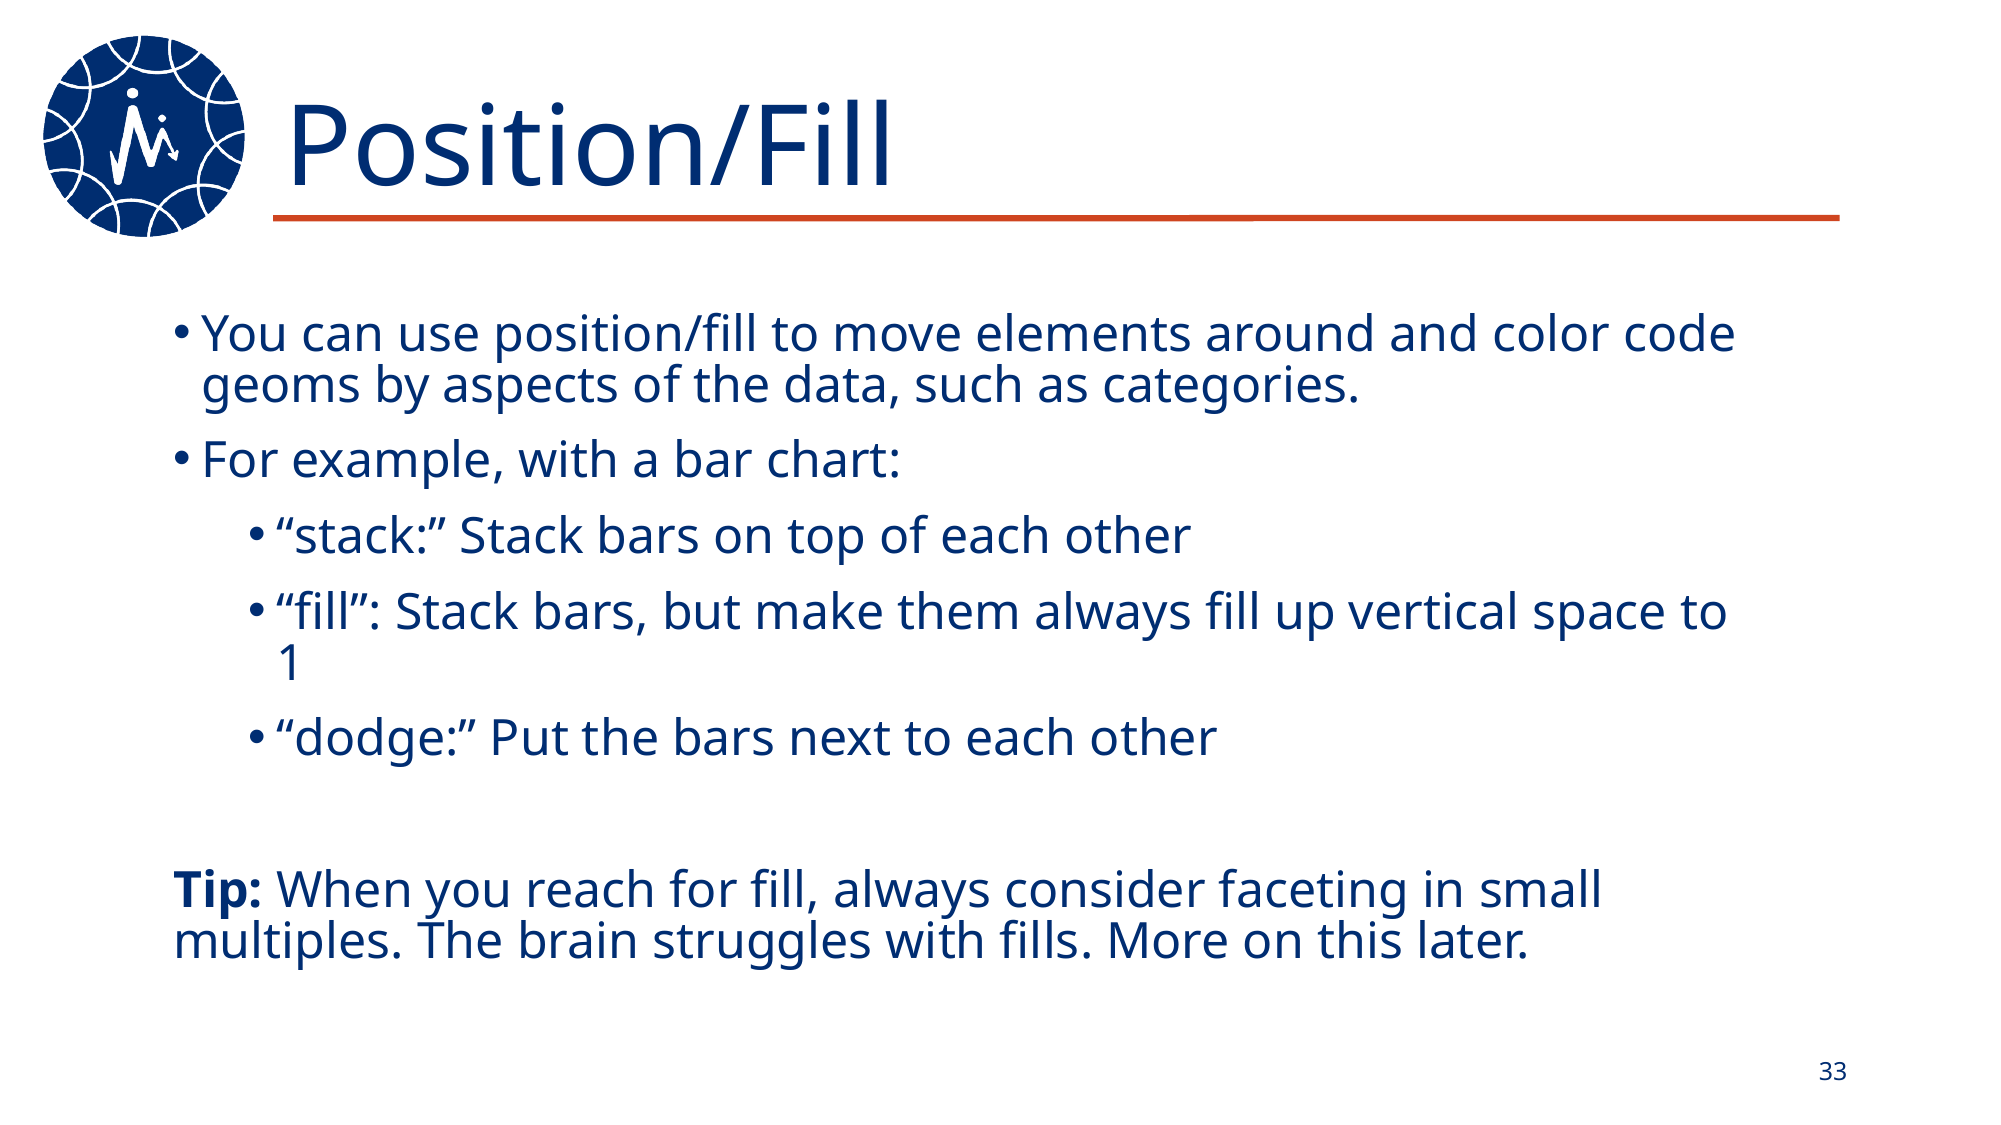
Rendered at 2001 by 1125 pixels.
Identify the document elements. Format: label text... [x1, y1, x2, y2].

slide_number 33 [1412, 1042, 1863, 1103]
text_box Position/Fill [284, 50, 1760, 208]
text_box You can use position/fill to move elements around and color code geoms by aspects of the data, such as categories. For example, with a bar chart: “stack:” Stack bars on top of each other “fill”: Stack bars, but make them always fill up vertical space to 1 “dodge:” Put the bars next to each other Tip: When you reach for fill, always consider faceting in small multiples. The brain struggles with fills. More on this later. [144, 310, 1760, 969]
picture [43, 35, 245, 237]
